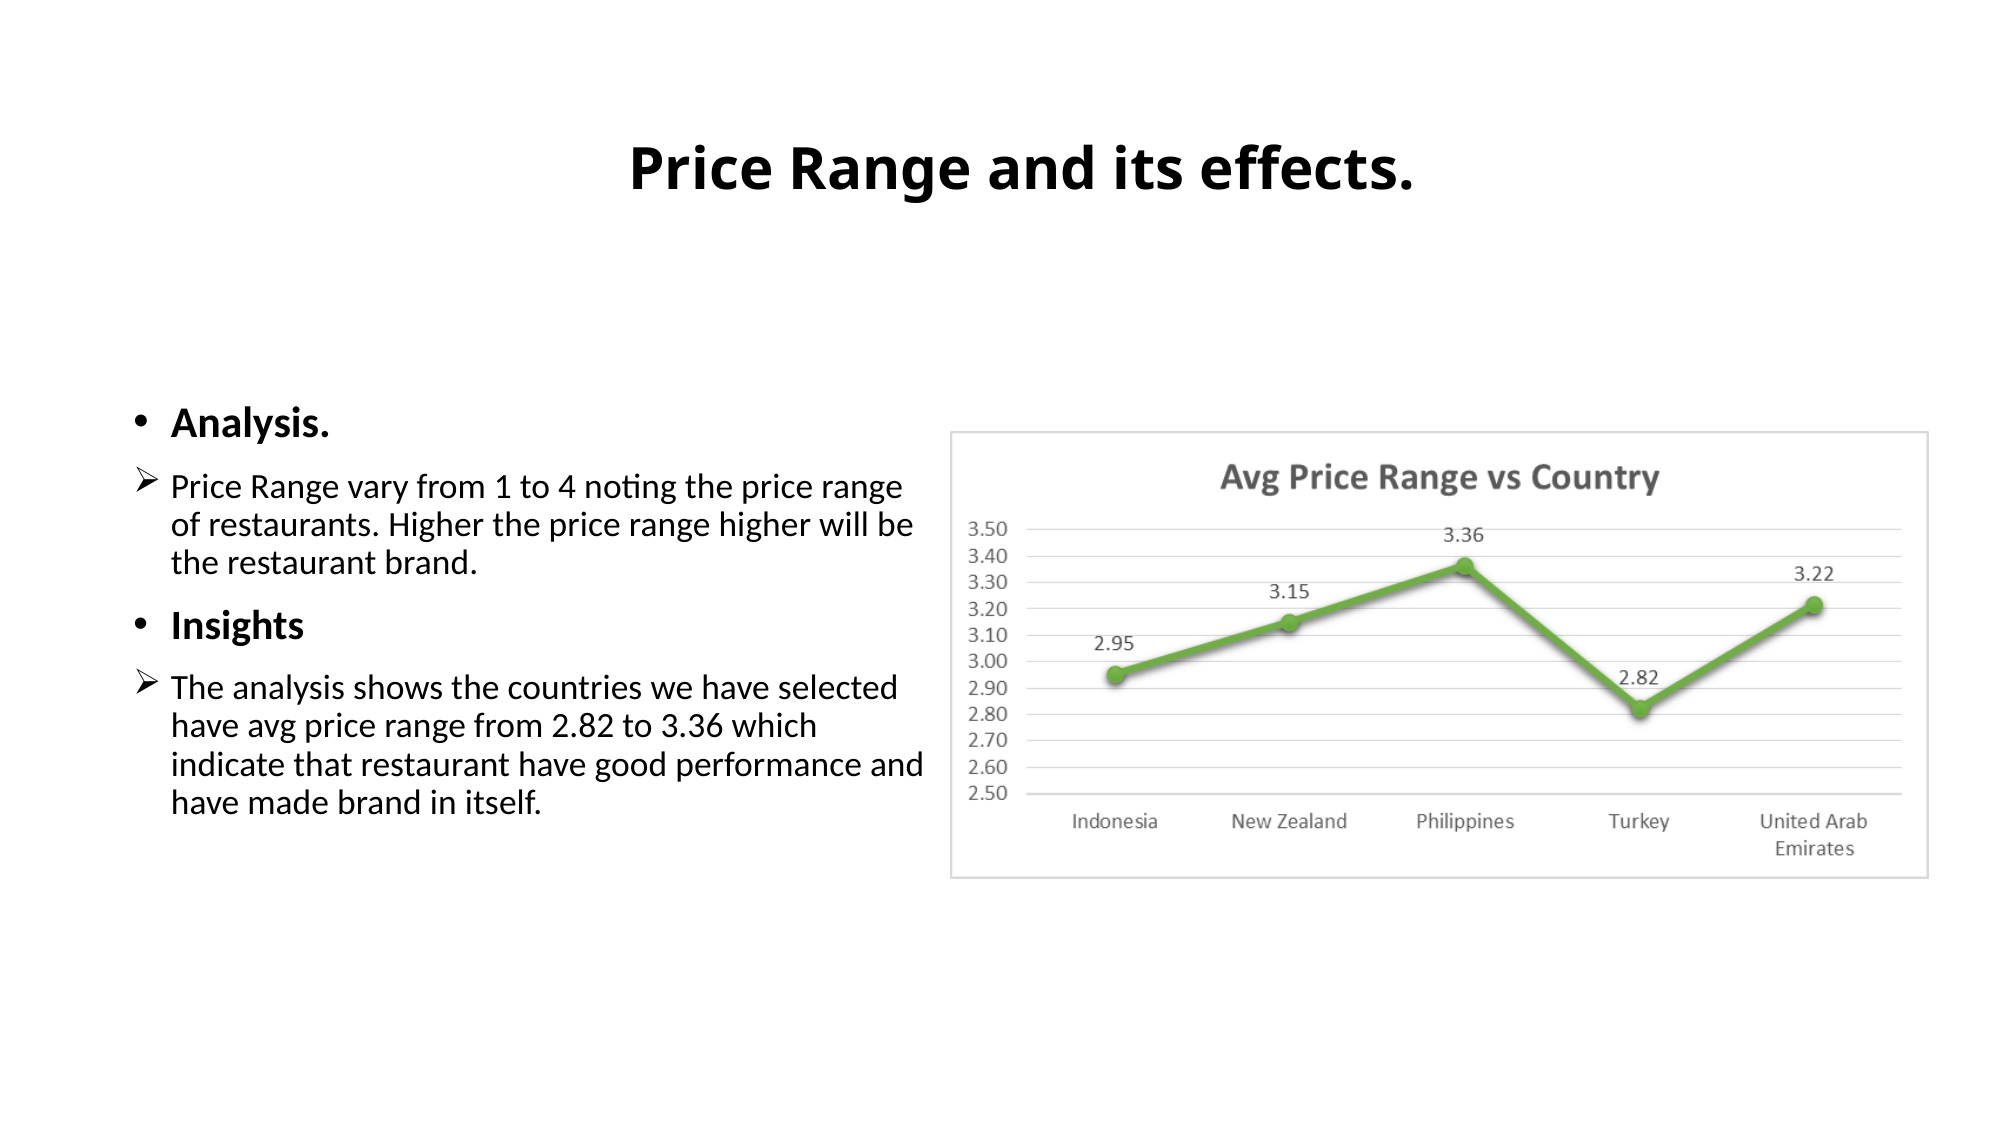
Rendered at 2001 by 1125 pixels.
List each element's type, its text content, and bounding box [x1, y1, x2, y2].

list Analysis. Price Range vary from 1 to 4 noting the price range of restaurants. Higher the price range higher will be the restaurant brand. Insights The analysis shows the countries we have selected have avg price range from 2.82 to 3.36 which indicate that restaurant have good performance and have made brand in itself. [118, 391, 951, 892]
title Price Range and its effects. [201, 116, 1843, 226]
picture [950, 431, 1929, 879]
